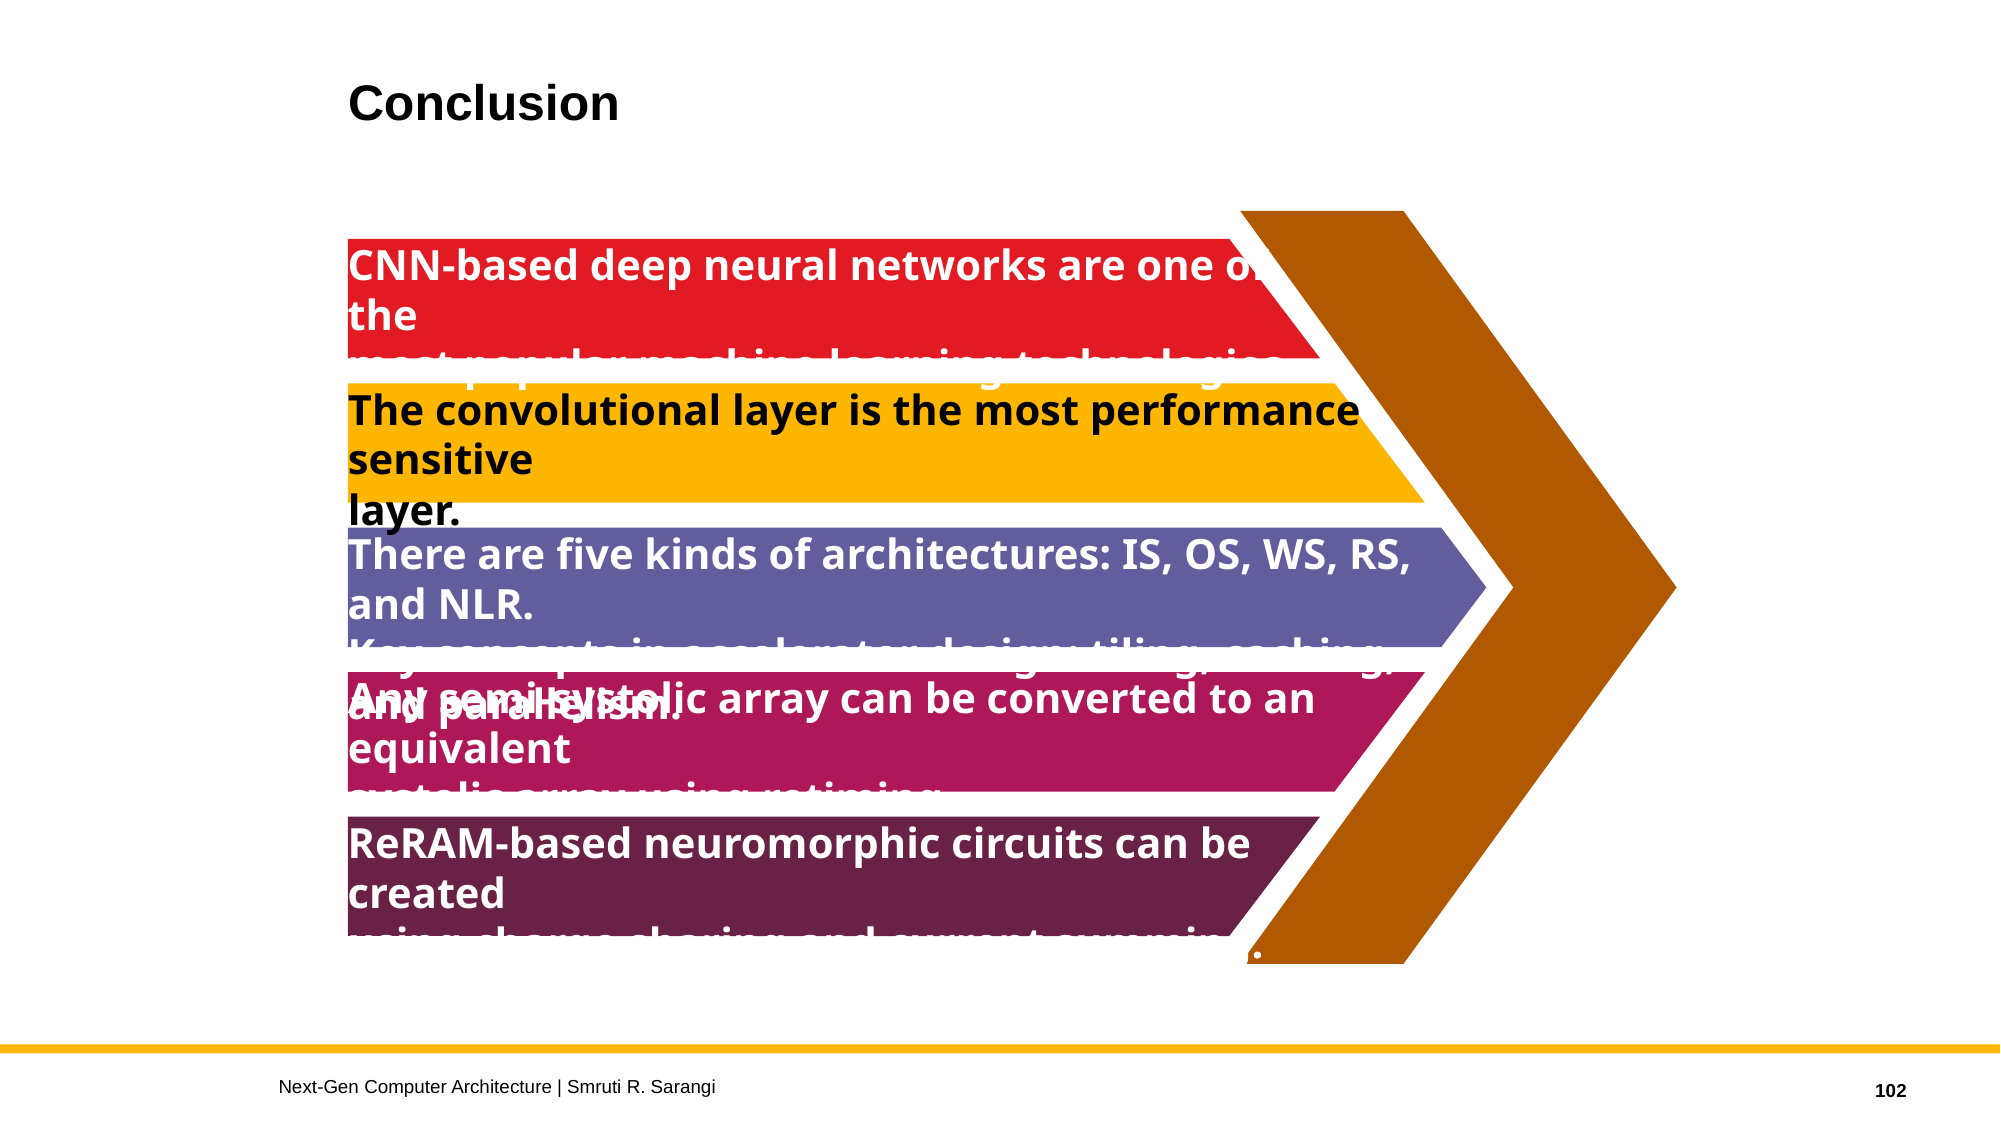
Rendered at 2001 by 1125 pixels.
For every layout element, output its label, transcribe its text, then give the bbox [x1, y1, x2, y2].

text_box CNN-based deep neural networks are one of the most popular machine learning technologies. [347, 238, 1321, 359]
text_box Any semi-systolic array can be converted to an equivalent systolic array using retiming. [347, 672, 1425, 792]
text_box [1240, 210, 1677, 964]
text_box There are five kinds of architectures: IS, OS, WS, RS, and NLR. Key concepts in accelerator design: tiling, caching, and parallelism. [347, 527, 1487, 648]
text_box The convolutional layer is the most performance sensitive layer. [347, 383, 1425, 503]
text_box Conclusion [333, 69, 1459, 205]
slide_number 102 [1711, 1071, 1922, 1109]
footer Next-Gen Computer Architecture | Smruti R. Sarangi [263, 1067, 1464, 1105]
text_box ReRAM-based neuromorphic circuits can be created using charge sharing and current summing. [347, 816, 1321, 937]
